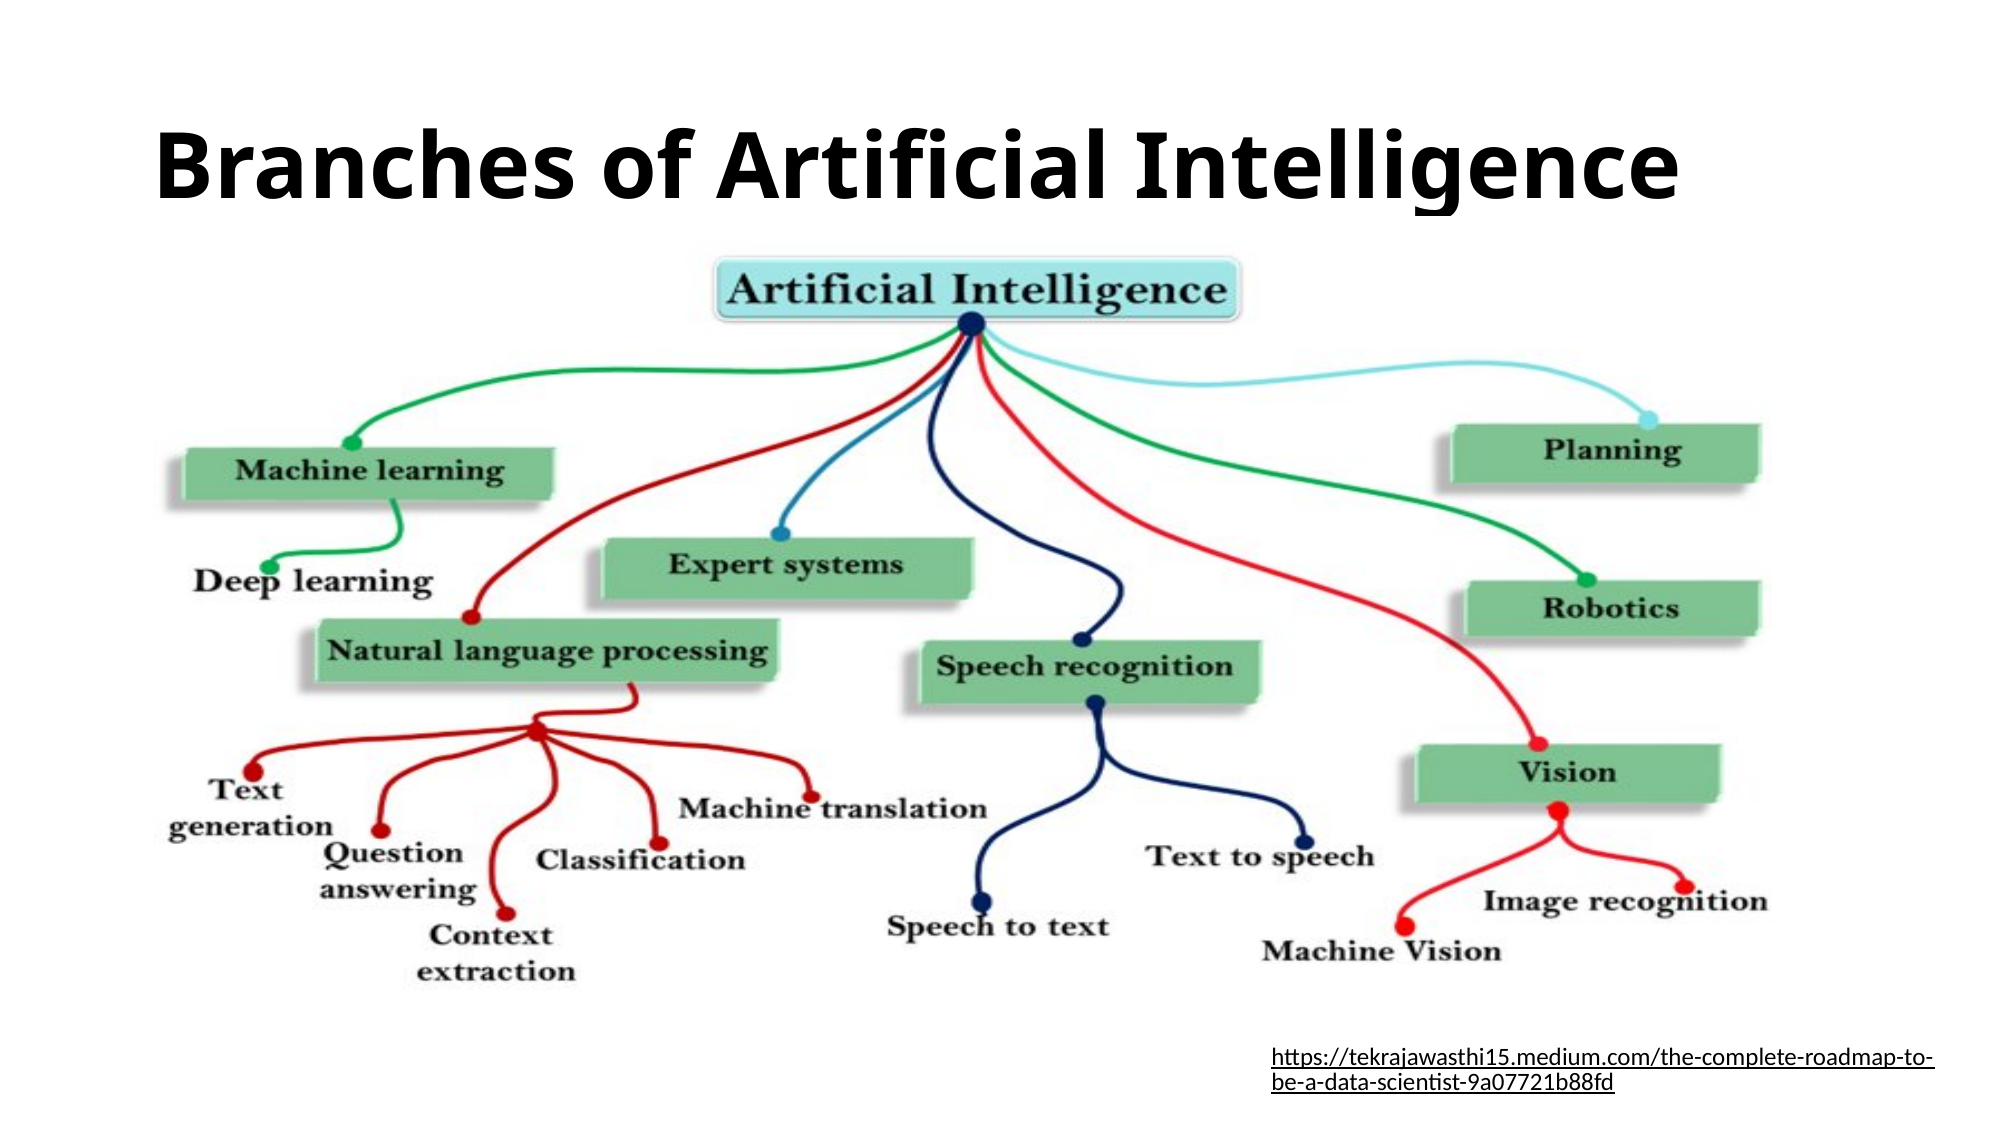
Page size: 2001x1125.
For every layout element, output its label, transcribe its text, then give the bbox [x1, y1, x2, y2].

picture [153, 216, 1772, 1001]
text_box https://tekrajawasthi15.medium.com/the-complete-roadmap-to-be-a-data-scientist-9a07721b88fd [1256, 1032, 1963, 1108]
title Branches of Artificial Intelligence [137, 59, 1863, 278]
